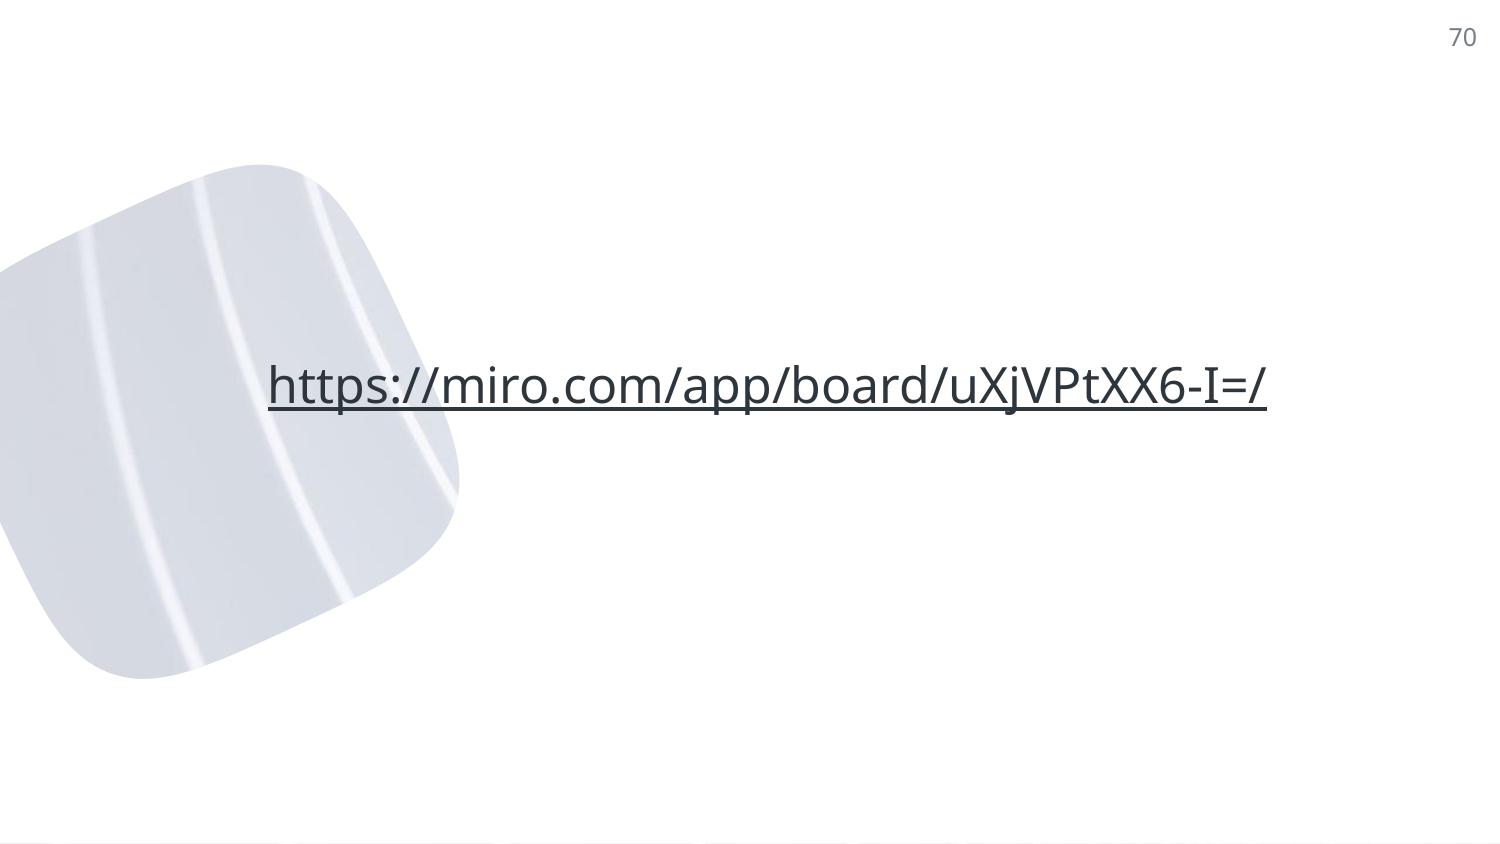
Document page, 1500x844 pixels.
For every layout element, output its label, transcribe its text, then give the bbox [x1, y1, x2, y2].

slide_number 70 [1387, 21, 1478, 86]
text_box https://miro.com/app/board/uXjVPtXX6-I=/ [252, 346, 1349, 430]
picture [0, 165, 459, 678]
